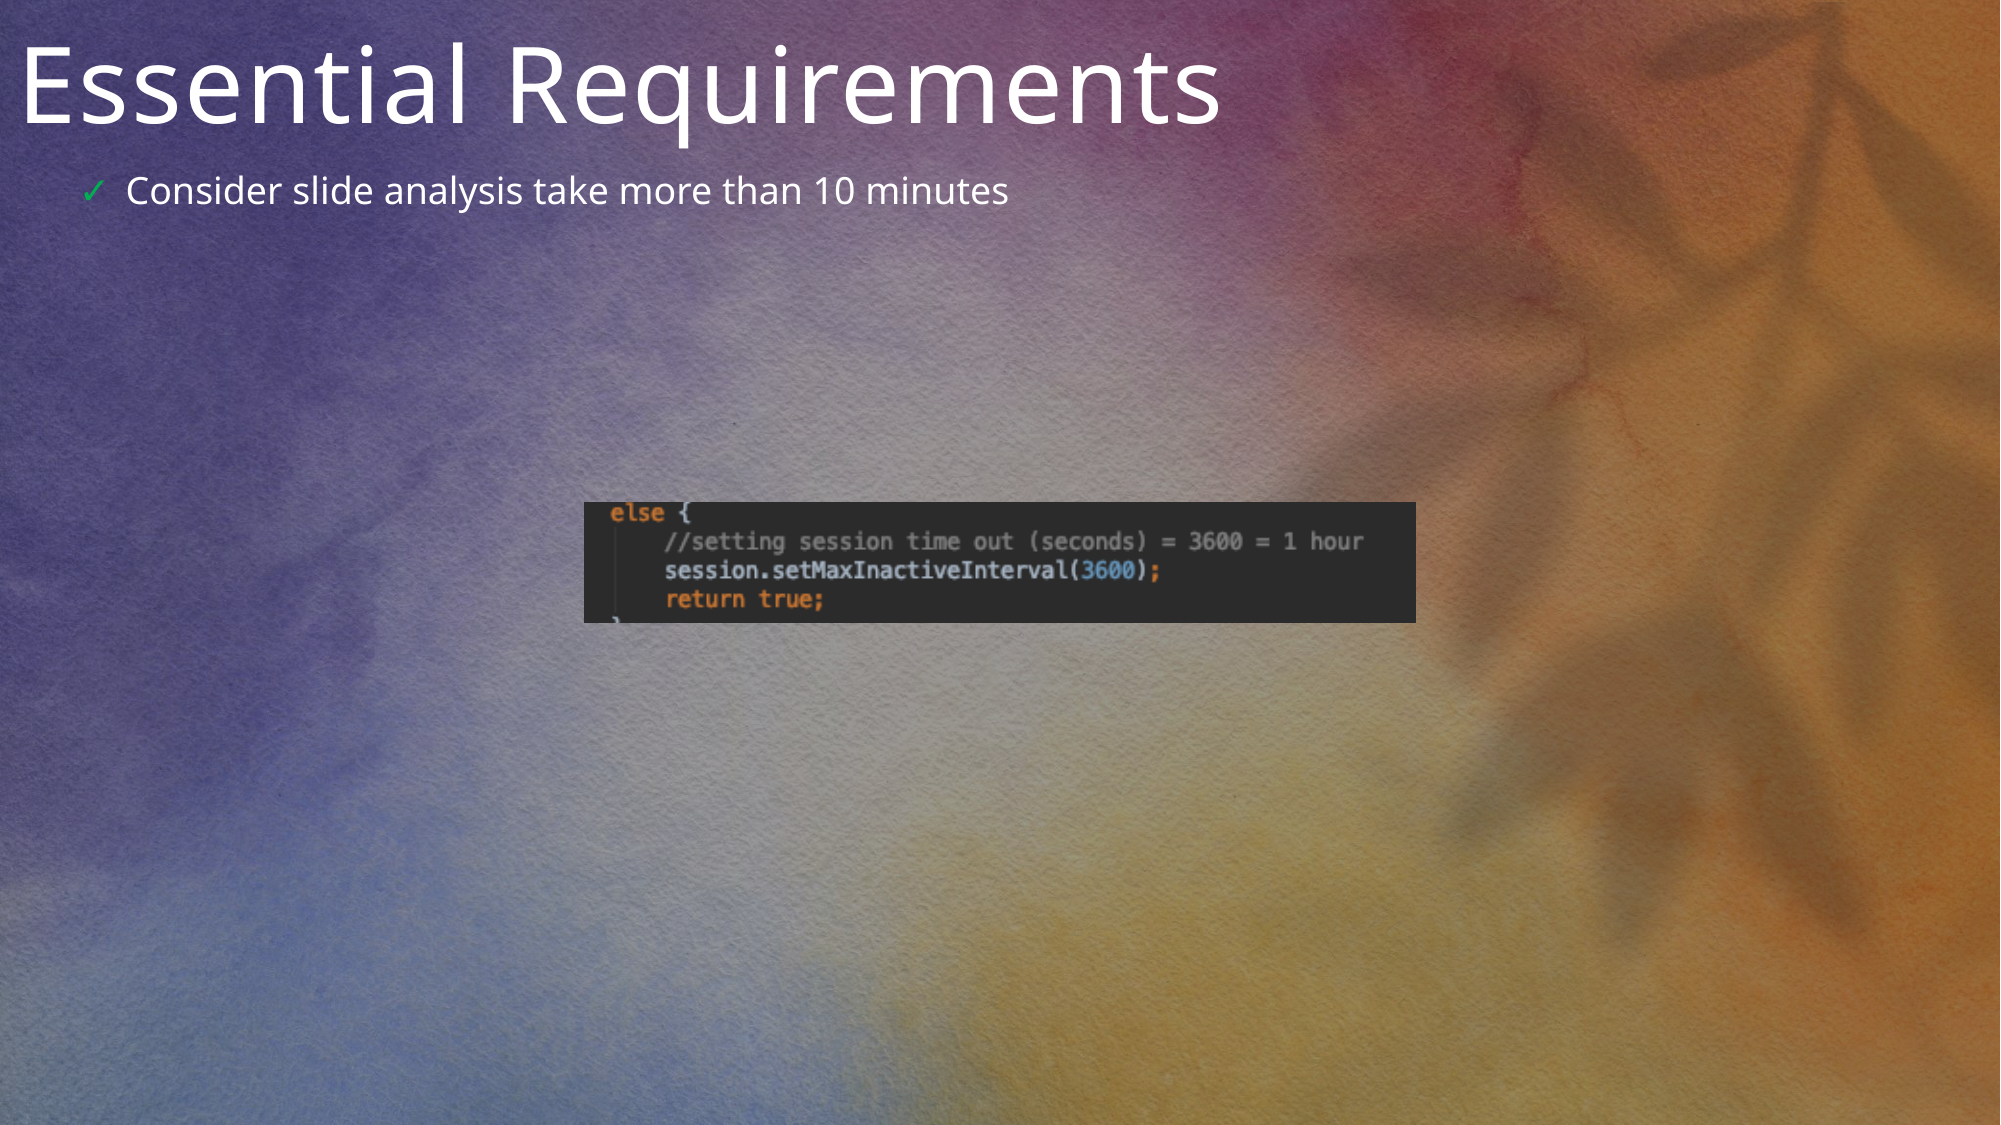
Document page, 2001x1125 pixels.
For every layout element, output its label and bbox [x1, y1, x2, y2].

text_box [1140, 0, 2000, 1125]
picture [0, 0, 1416, 1125]
